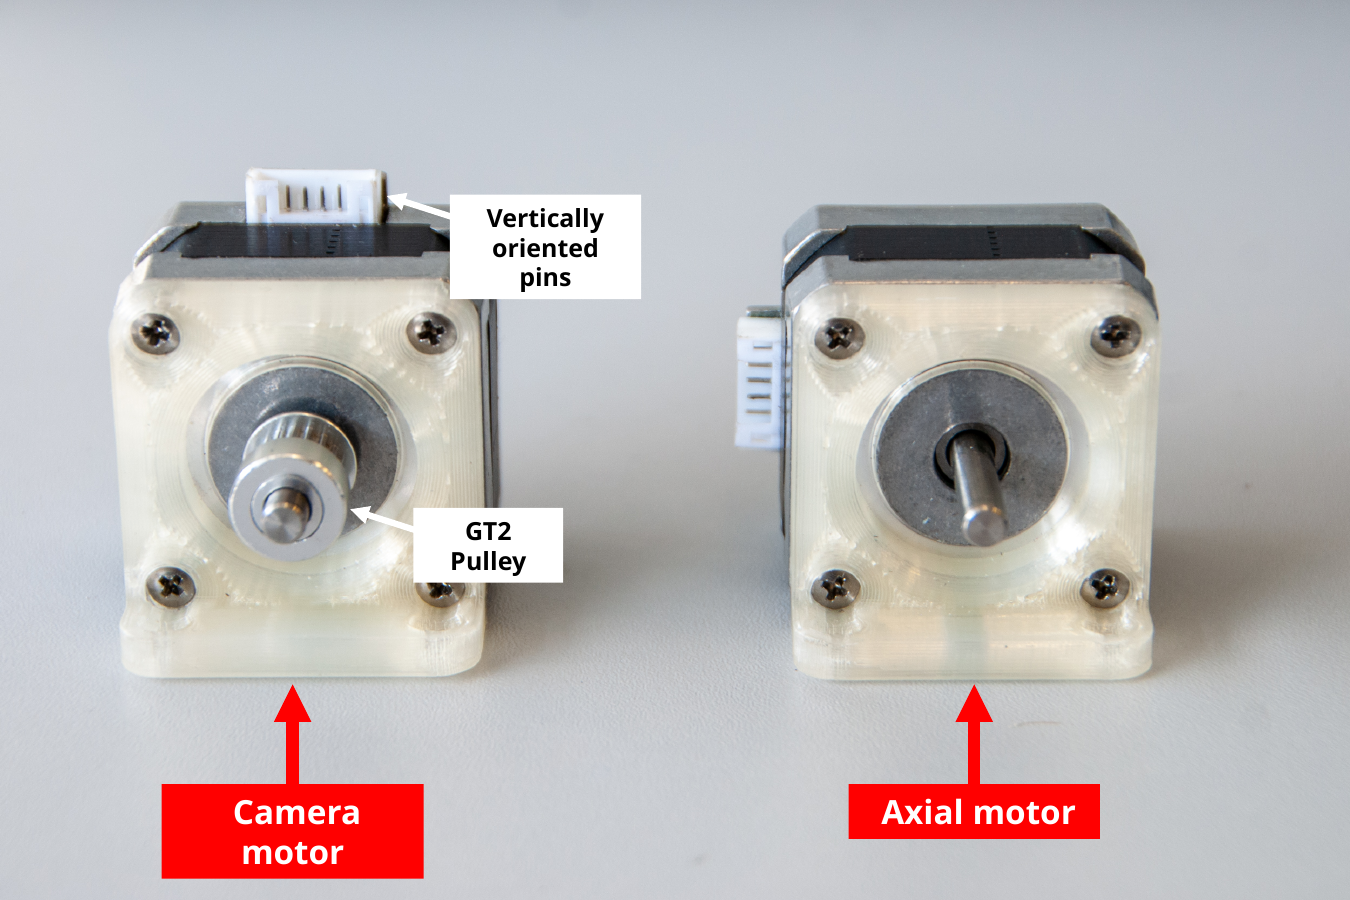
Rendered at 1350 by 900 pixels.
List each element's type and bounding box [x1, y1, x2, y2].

text_box [0, 0, 1350, 900]
